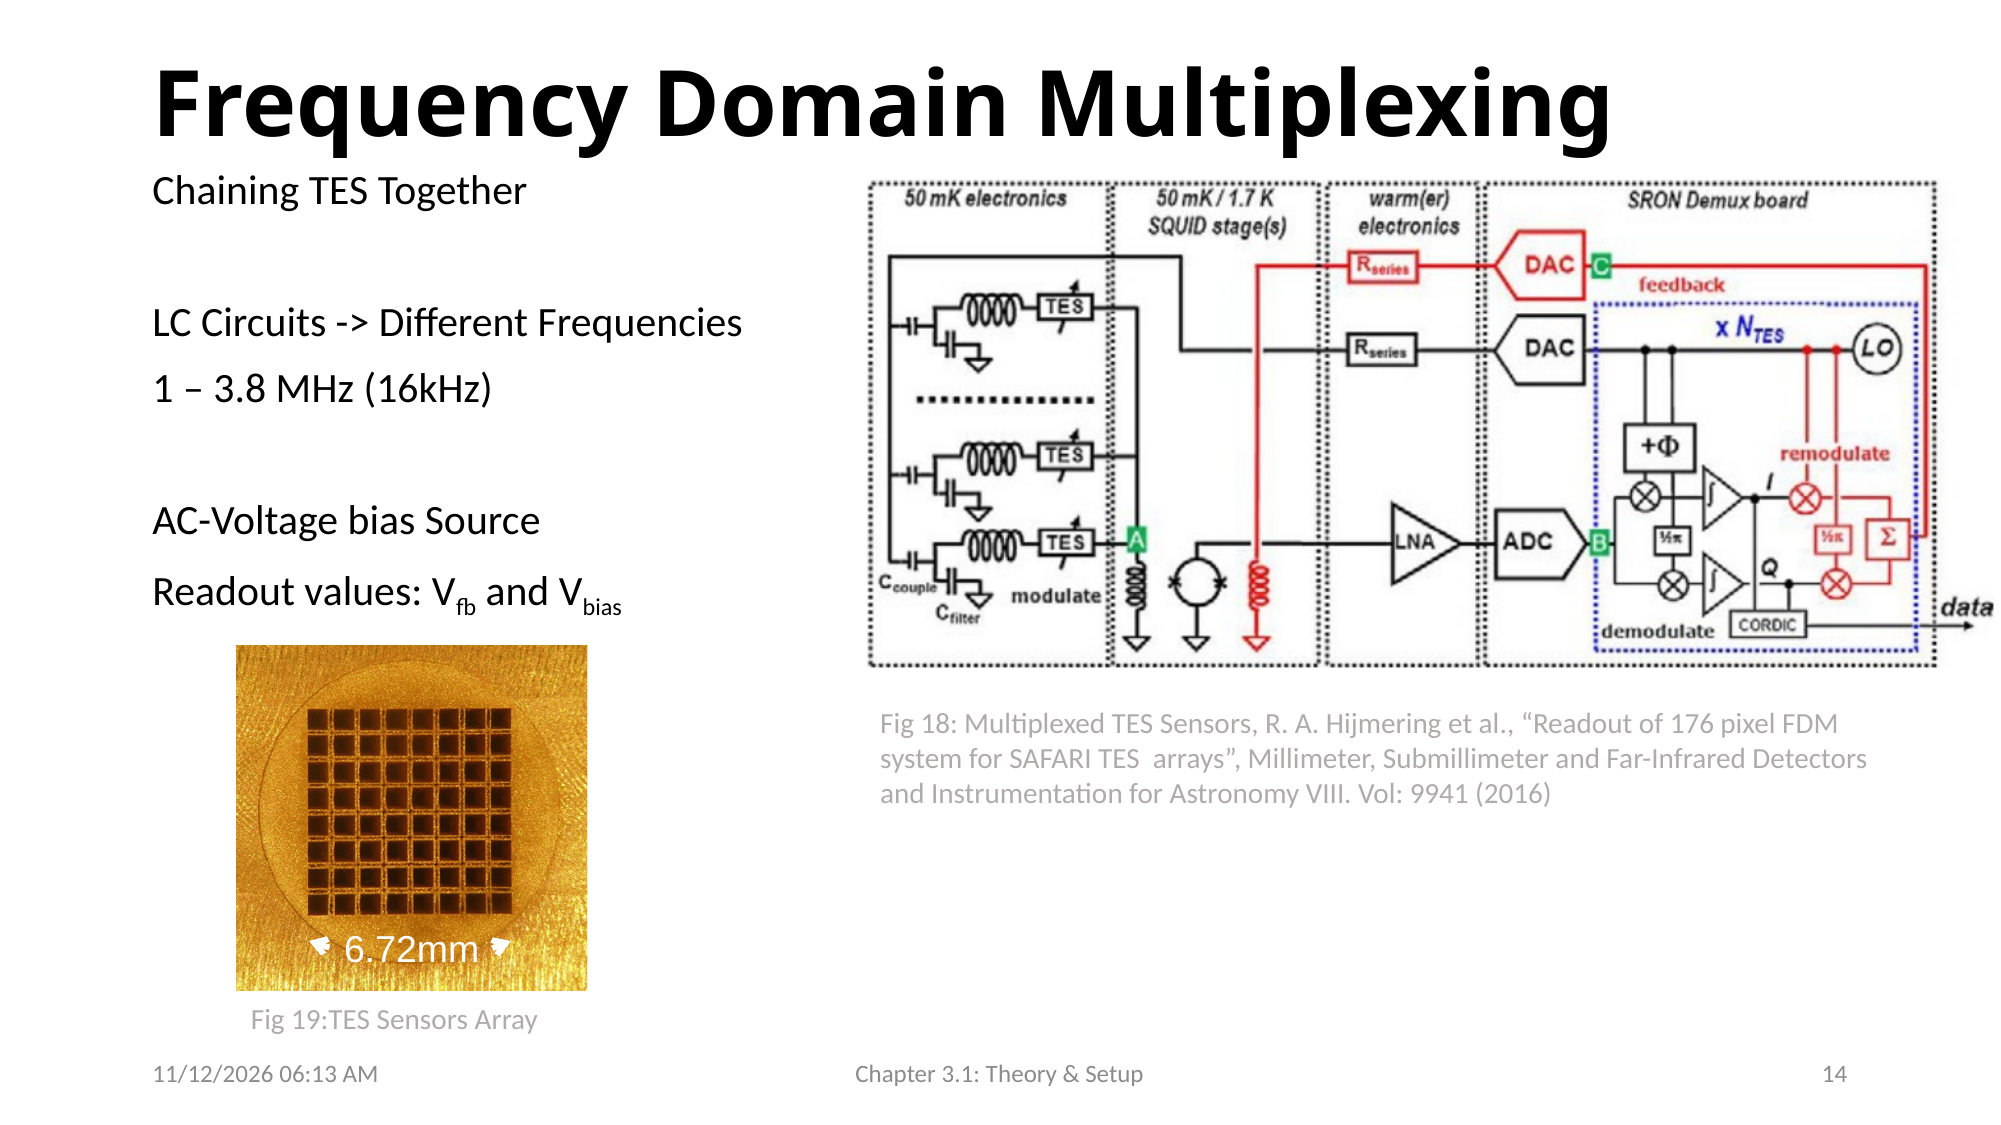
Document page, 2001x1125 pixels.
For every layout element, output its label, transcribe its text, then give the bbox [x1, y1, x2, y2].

text_box Fig 18: Multiplexed TES Sensors, R. A. Hijmering et al., “Readout of 176 pixel FDM system for SAFARI TES arrays”, Millimeter, Submillimeter and Far-Infrared Detectors and Instrumentation for Astronomy VIII. Vol: 9941 (2016) [865, 696, 1932, 817]
text_box Fig 19:TES Sensors Array [235, 993, 1302, 1043]
footer Chapter 3.1: Theory & Setup [662, 1042, 1338, 1103]
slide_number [137, 1042, 588, 1103]
picture [851, 174, 2000, 674]
slide_number 14 [1412, 1042, 1863, 1103]
title Frequency Domain Multiplexing [137, 59, 1863, 153]
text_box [236, 645, 588, 991]
list Chaining TES Together LC Circuits -> Different Frequencies 1 – 3.8 MHz (16kHz) AC-Voltage bias Source Readout values: Vfb and Vbias [137, 161, 1863, 876]
